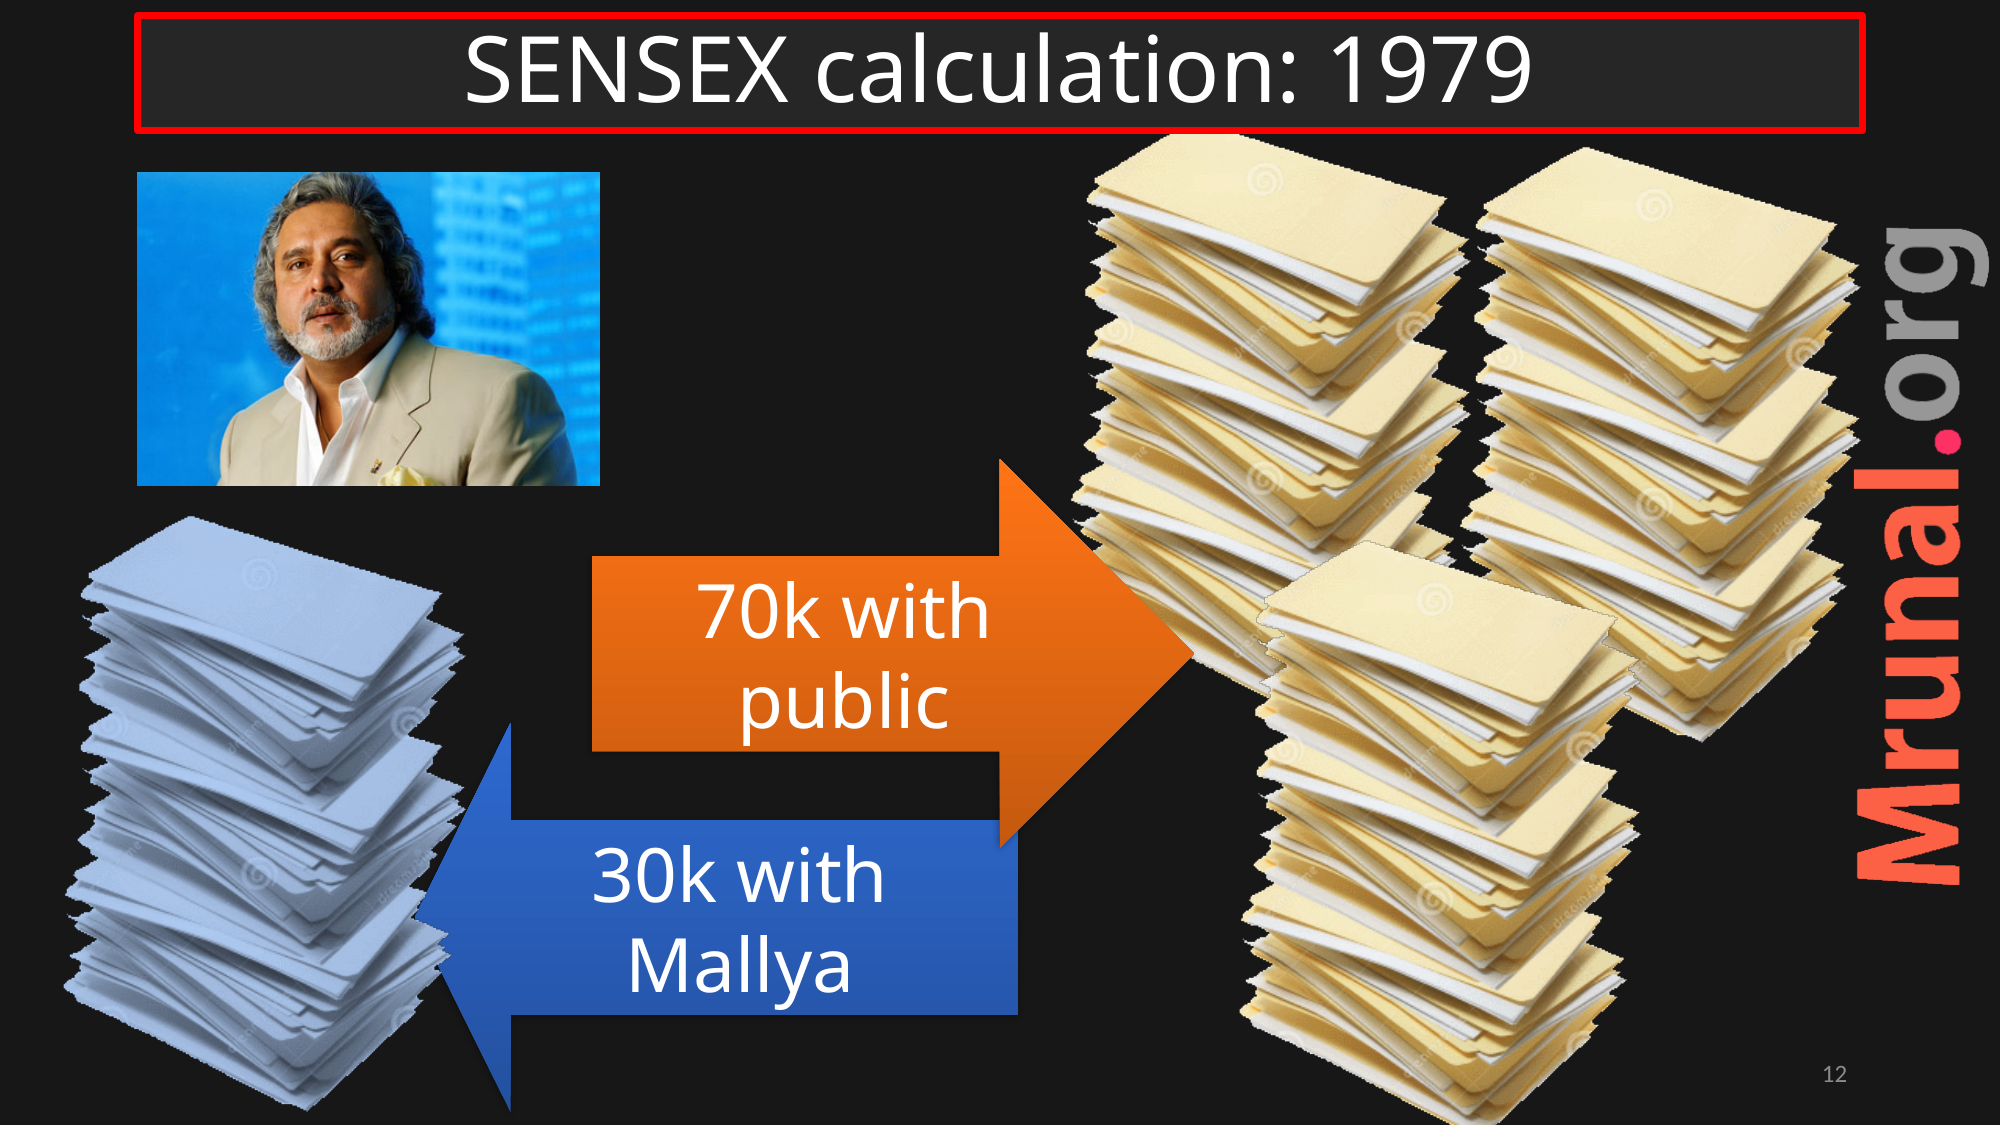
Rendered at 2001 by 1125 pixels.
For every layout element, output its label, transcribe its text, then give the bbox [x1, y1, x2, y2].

picture [587, 365, 601, 369]
text_box 30k with Mallya [487, 722, 1018, 1113]
title SENSEX calculation: 1979 [134, 12, 1866, 134]
slide_number 12 [1663, 1042, 1863, 1103]
text_box 70k with public [591, 458, 1110, 849]
picture [48, 499, 482, 1125]
picture [137, 171, 601, 487]
picture [1053, 104, 2000, 1125]
